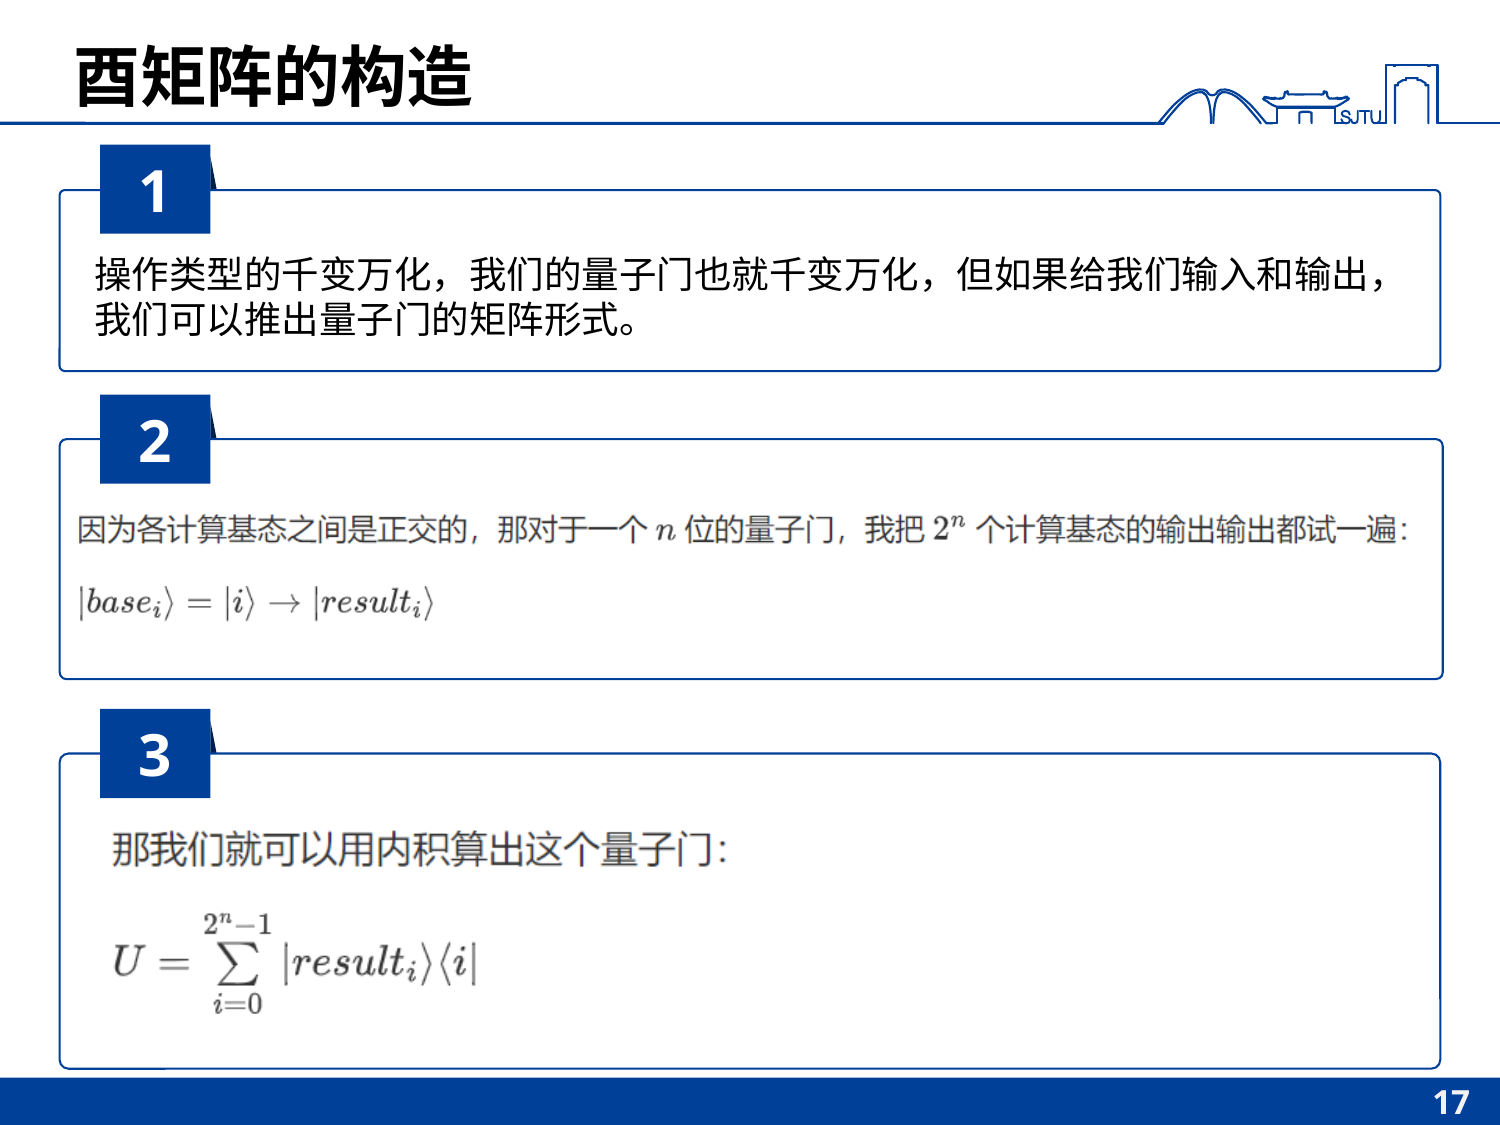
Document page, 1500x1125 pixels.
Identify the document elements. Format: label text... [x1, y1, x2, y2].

text_box [58, 438, 1444, 681]
text_box [58, 752, 1442, 1070]
text_box [211, 724, 217, 752]
text_box 2 [99, 394, 211, 485]
text_box [211, 409, 217, 438]
text_box [58, 189, 1442, 373]
text_box 操作类型的千变万化，我们的量子门也就千变万化，但如果给我们输入和输出，我们可以推出量子门的矩阵形式。 [79, 243, 1459, 349]
title 酉矩阵的构造 [58, 29, 1439, 124]
picture [100, 809, 729, 1040]
text_box 1 [99, 143, 211, 235]
picture [63, 497, 1435, 634]
text_box [211, 159, 217, 189]
text_box 3 [99, 708, 211, 799]
